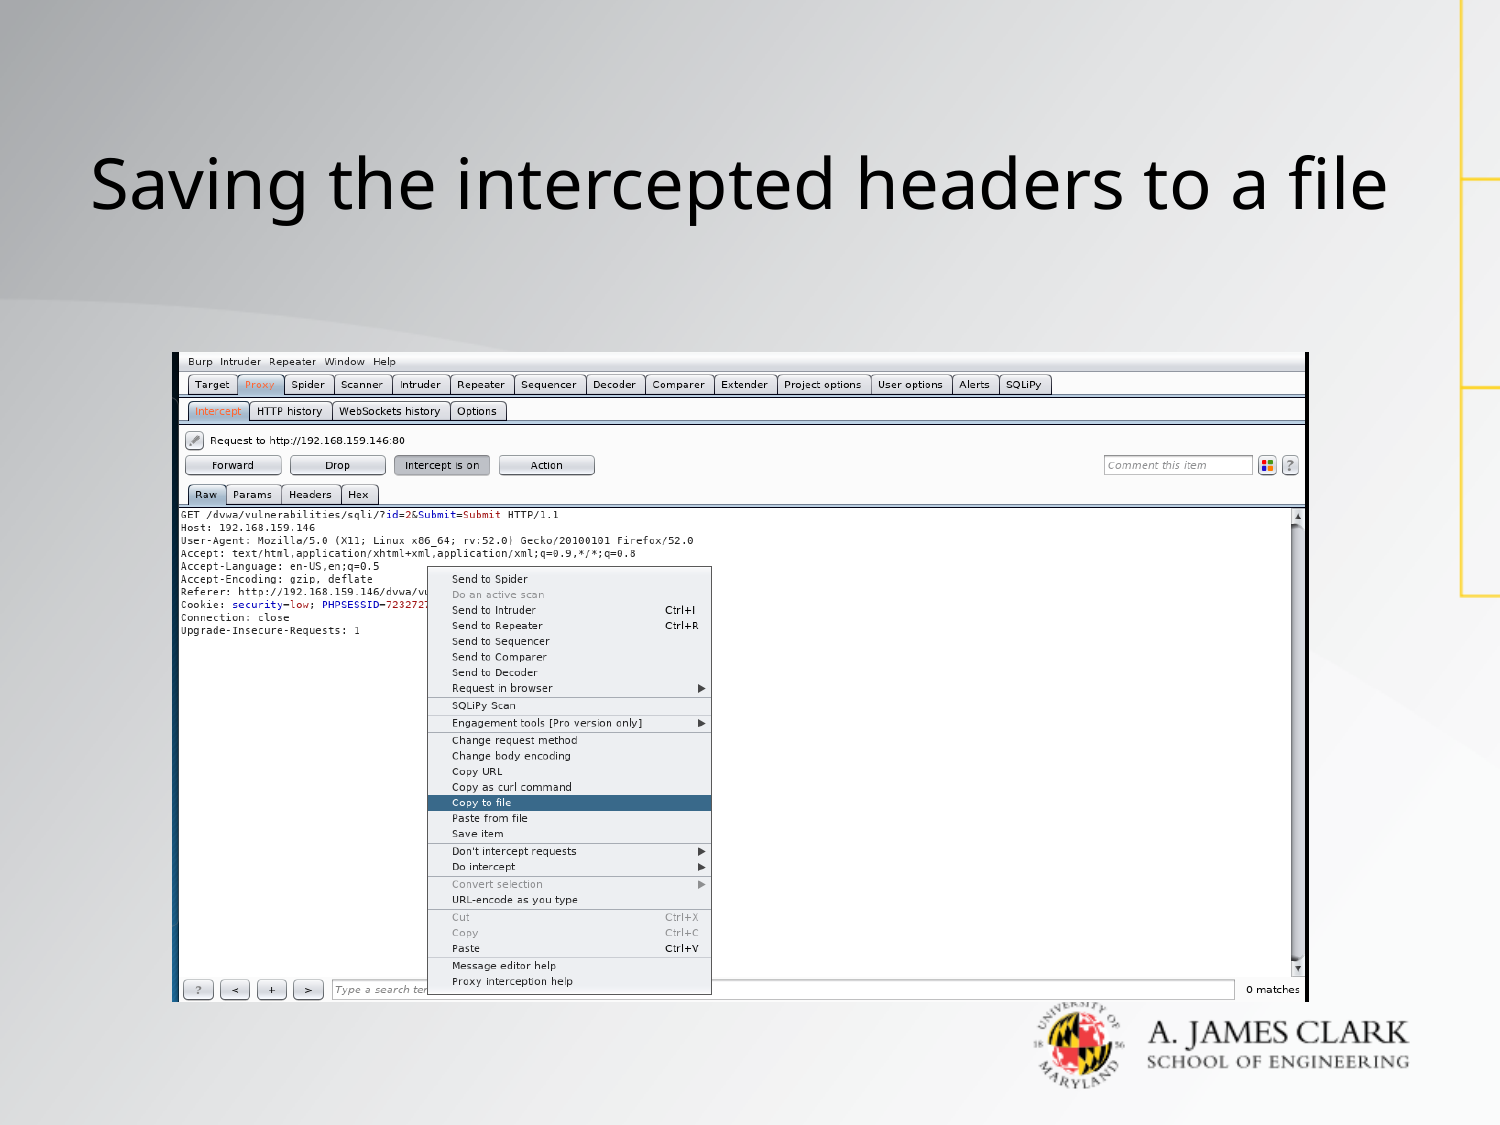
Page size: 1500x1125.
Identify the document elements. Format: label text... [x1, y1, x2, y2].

title Saving the intercepted headers to a file [75, 45, 1407, 231]
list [172, 352, 1309, 1003]
